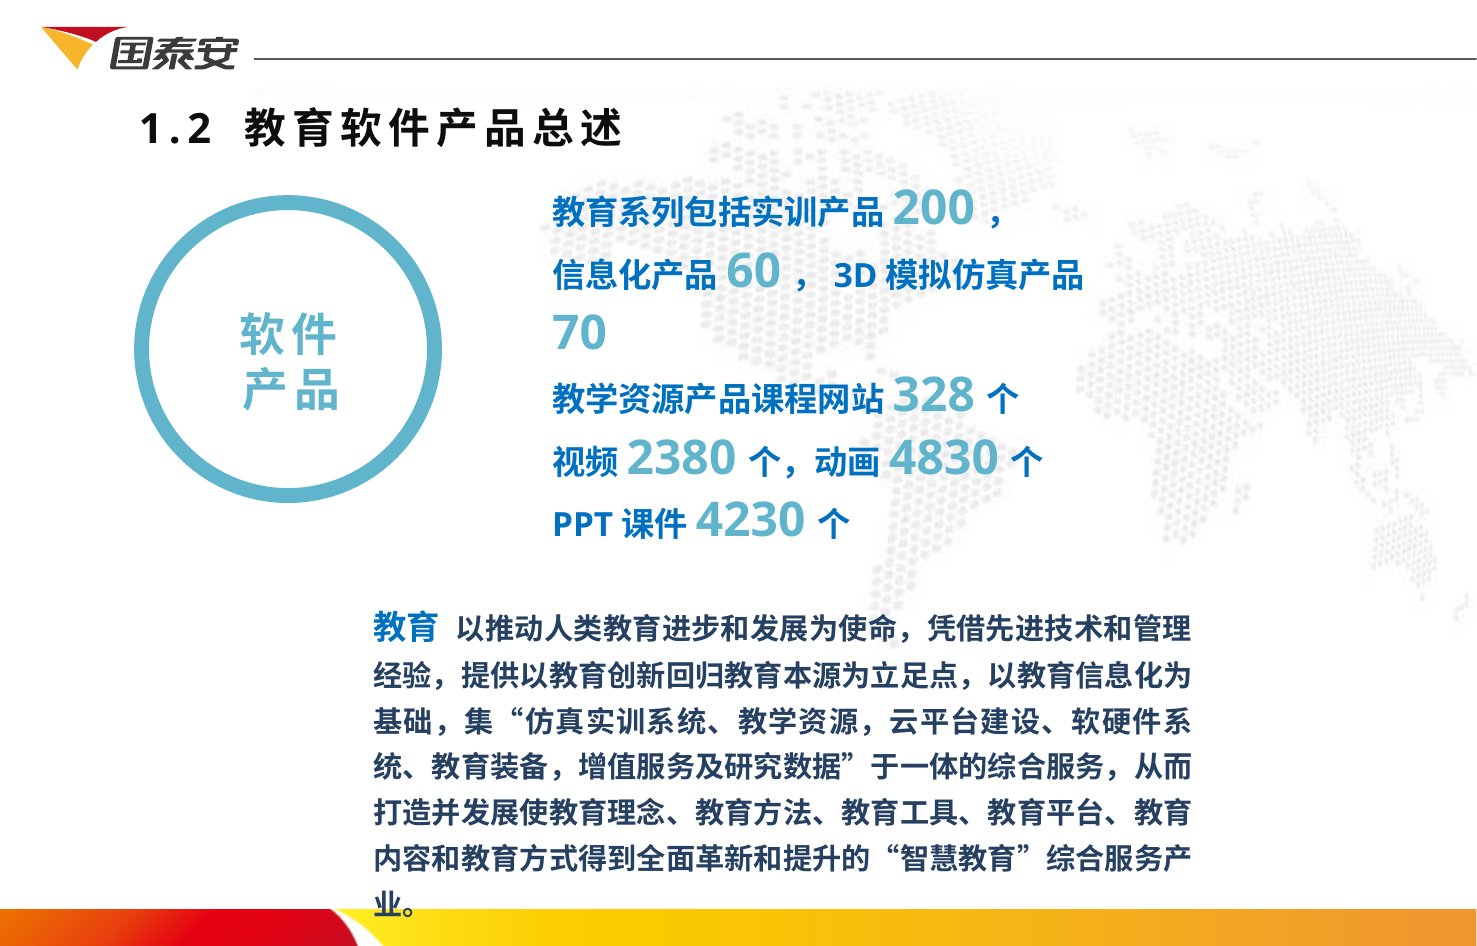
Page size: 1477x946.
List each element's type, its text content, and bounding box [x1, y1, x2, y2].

picture [0, 87, 1477, 946]
text_box 1.2 教育软件产品总述 [123, 94, 763, 160]
text_box 教育 以推动人类教育进步和发展为使命，凭借先进技术和管理经验，提供以教育创新回归教育本源为立足点，以教育信息化为基础，集“仿真实训系统、教学资源，云平台建设、软硬件系统、教育装备，增值服务及研究数据”于一体的综合服务，从而打造并发展使教育理念、教育方法、教育工具、教育平台、教育内容和教育方式得到全面革新和提升的“智慧教育”综合服务产业。 [358, 593, 1208, 907]
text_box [133, 194, 443, 504]
text_box 教育系列包括实训产品200， 信息化产品60，3D模拟仿真产品70 教学资源产品课程网站328个 视频2380个，动画4830个 PPT课件4230个 [537, 164, 1148, 593]
